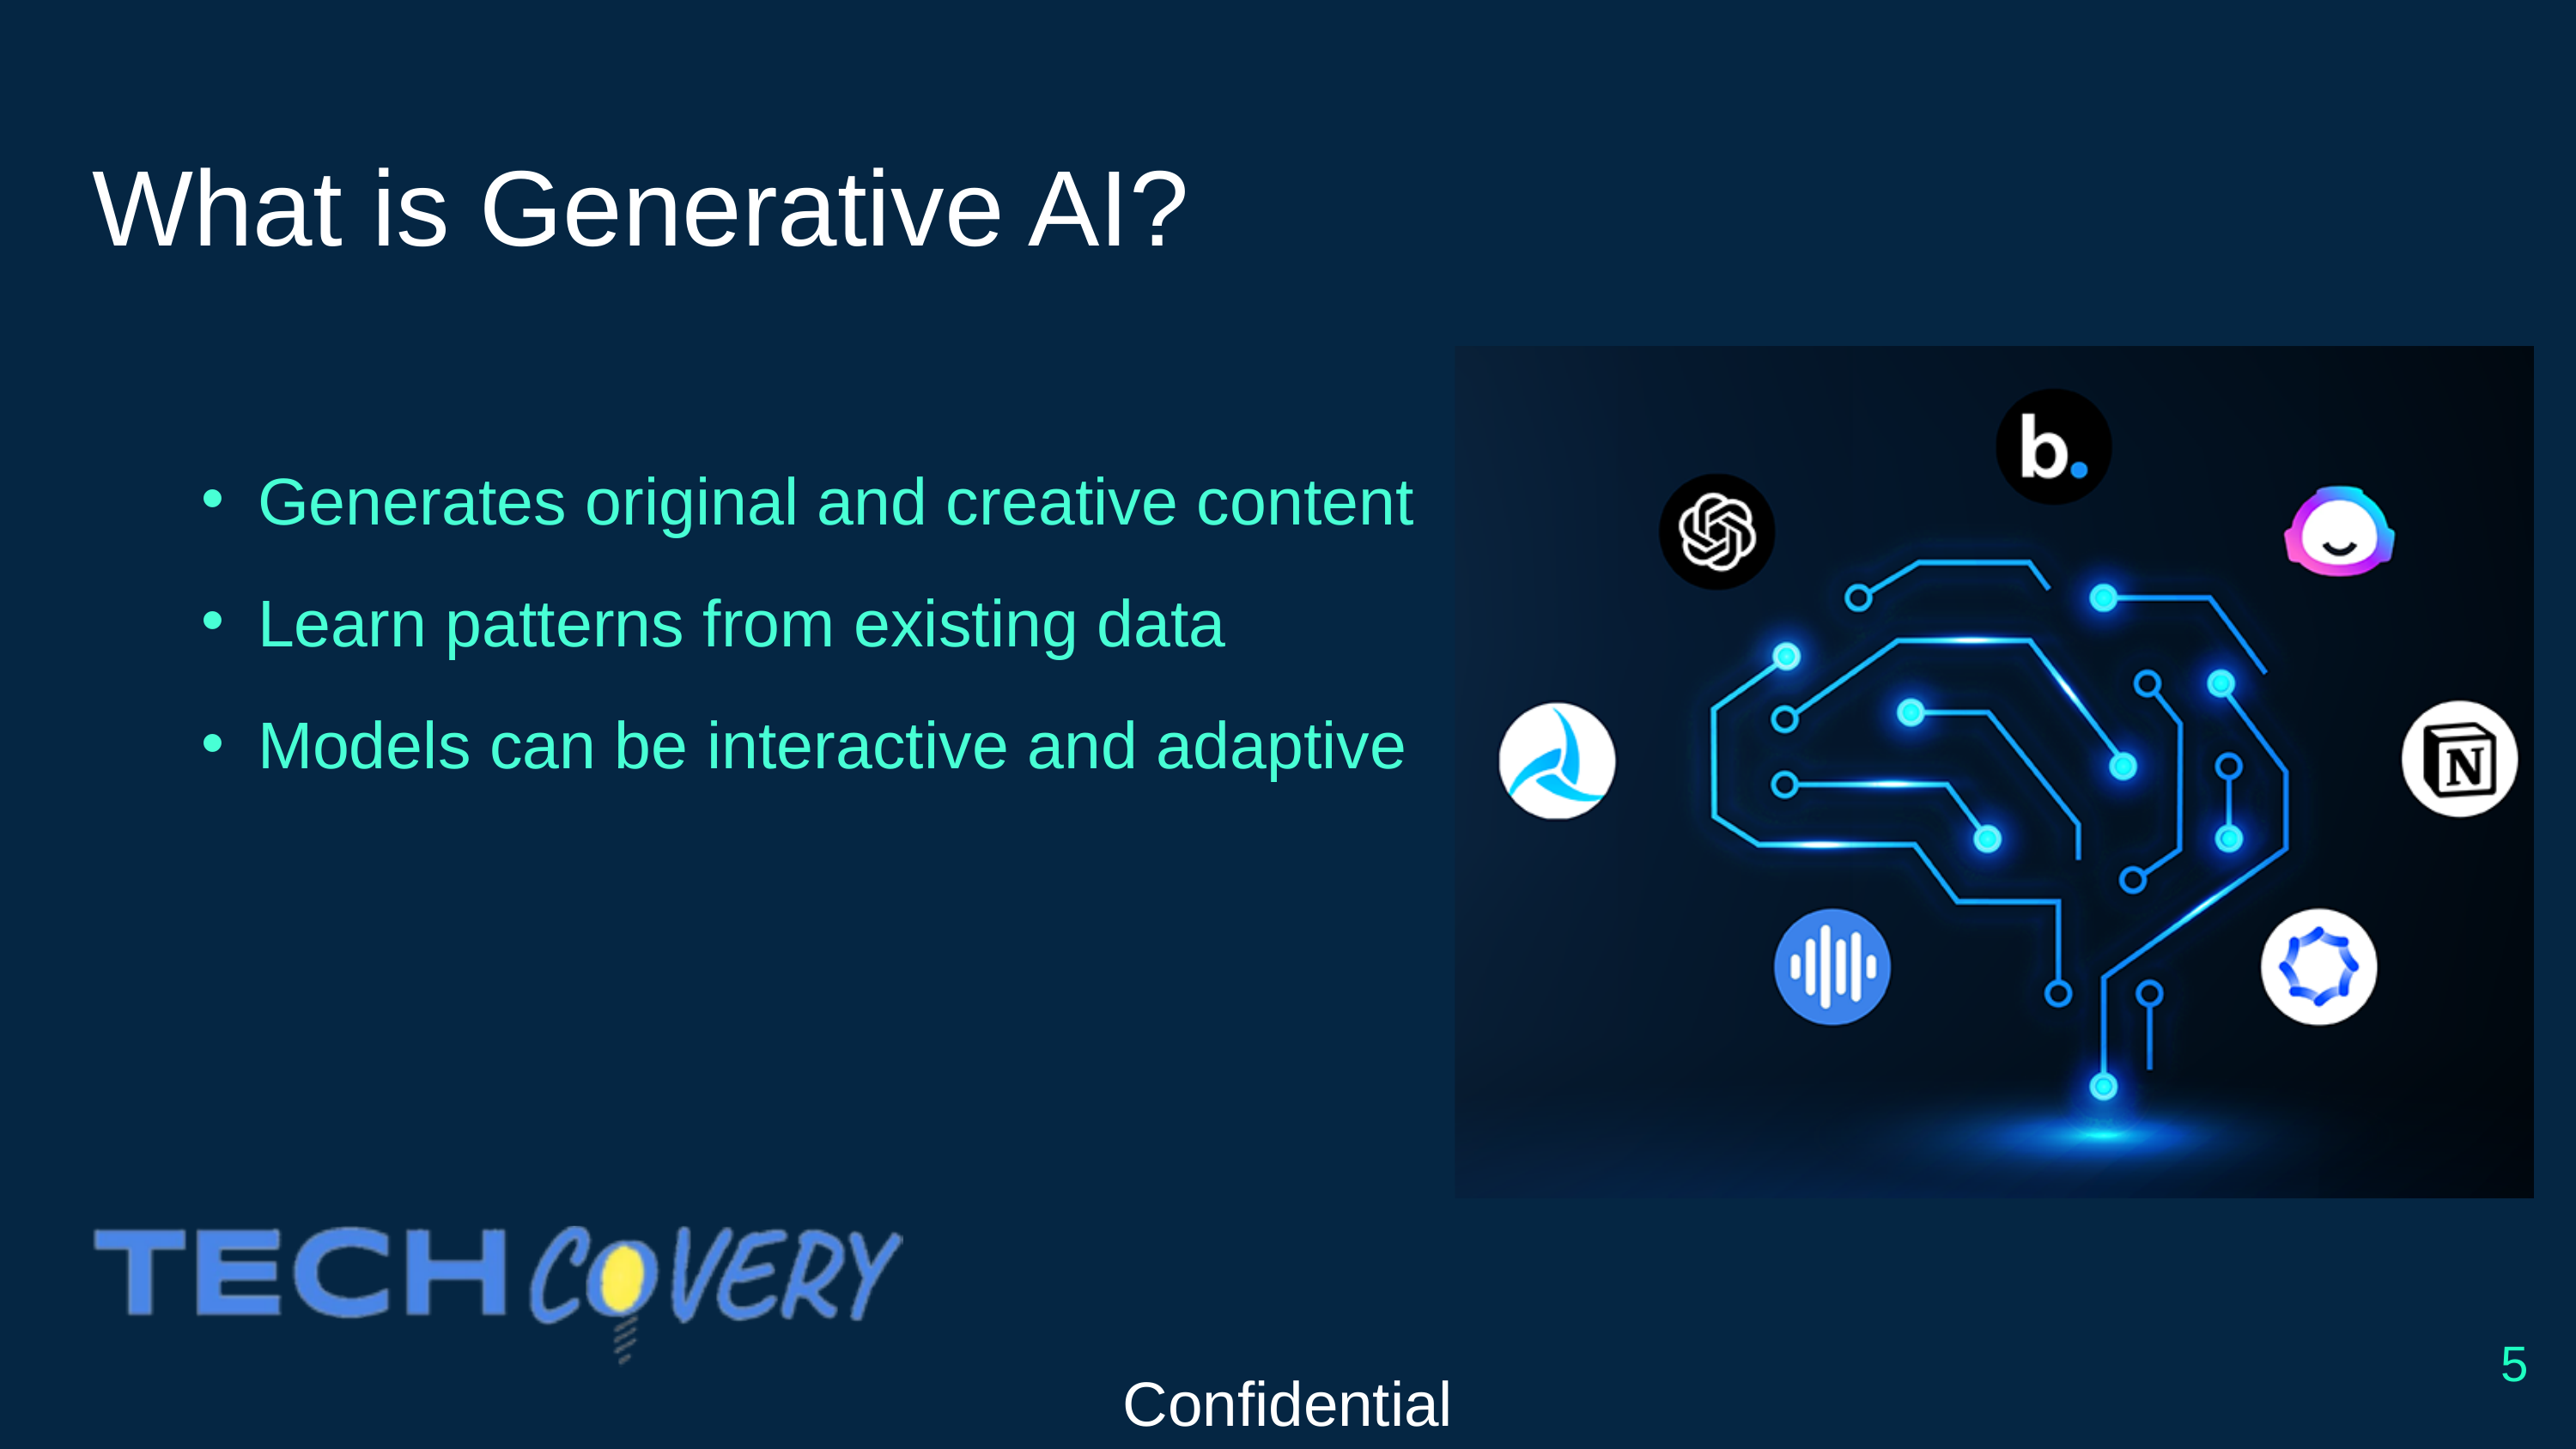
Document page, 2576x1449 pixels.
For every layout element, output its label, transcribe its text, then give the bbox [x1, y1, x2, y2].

text_box Generates original and creative content Learn patterns from existing data Models can be interactive and adaptive [144, 415, 1500, 1088]
text_box [1455, 346, 2535, 1199]
text_box Confidential [1015, 1350, 1561, 1439]
text_box What is Generative AI? [92, 151, 1705, 268]
text_box 5 [2399, 1331, 2529, 1391]
text_box [92, 1226, 903, 1367]
